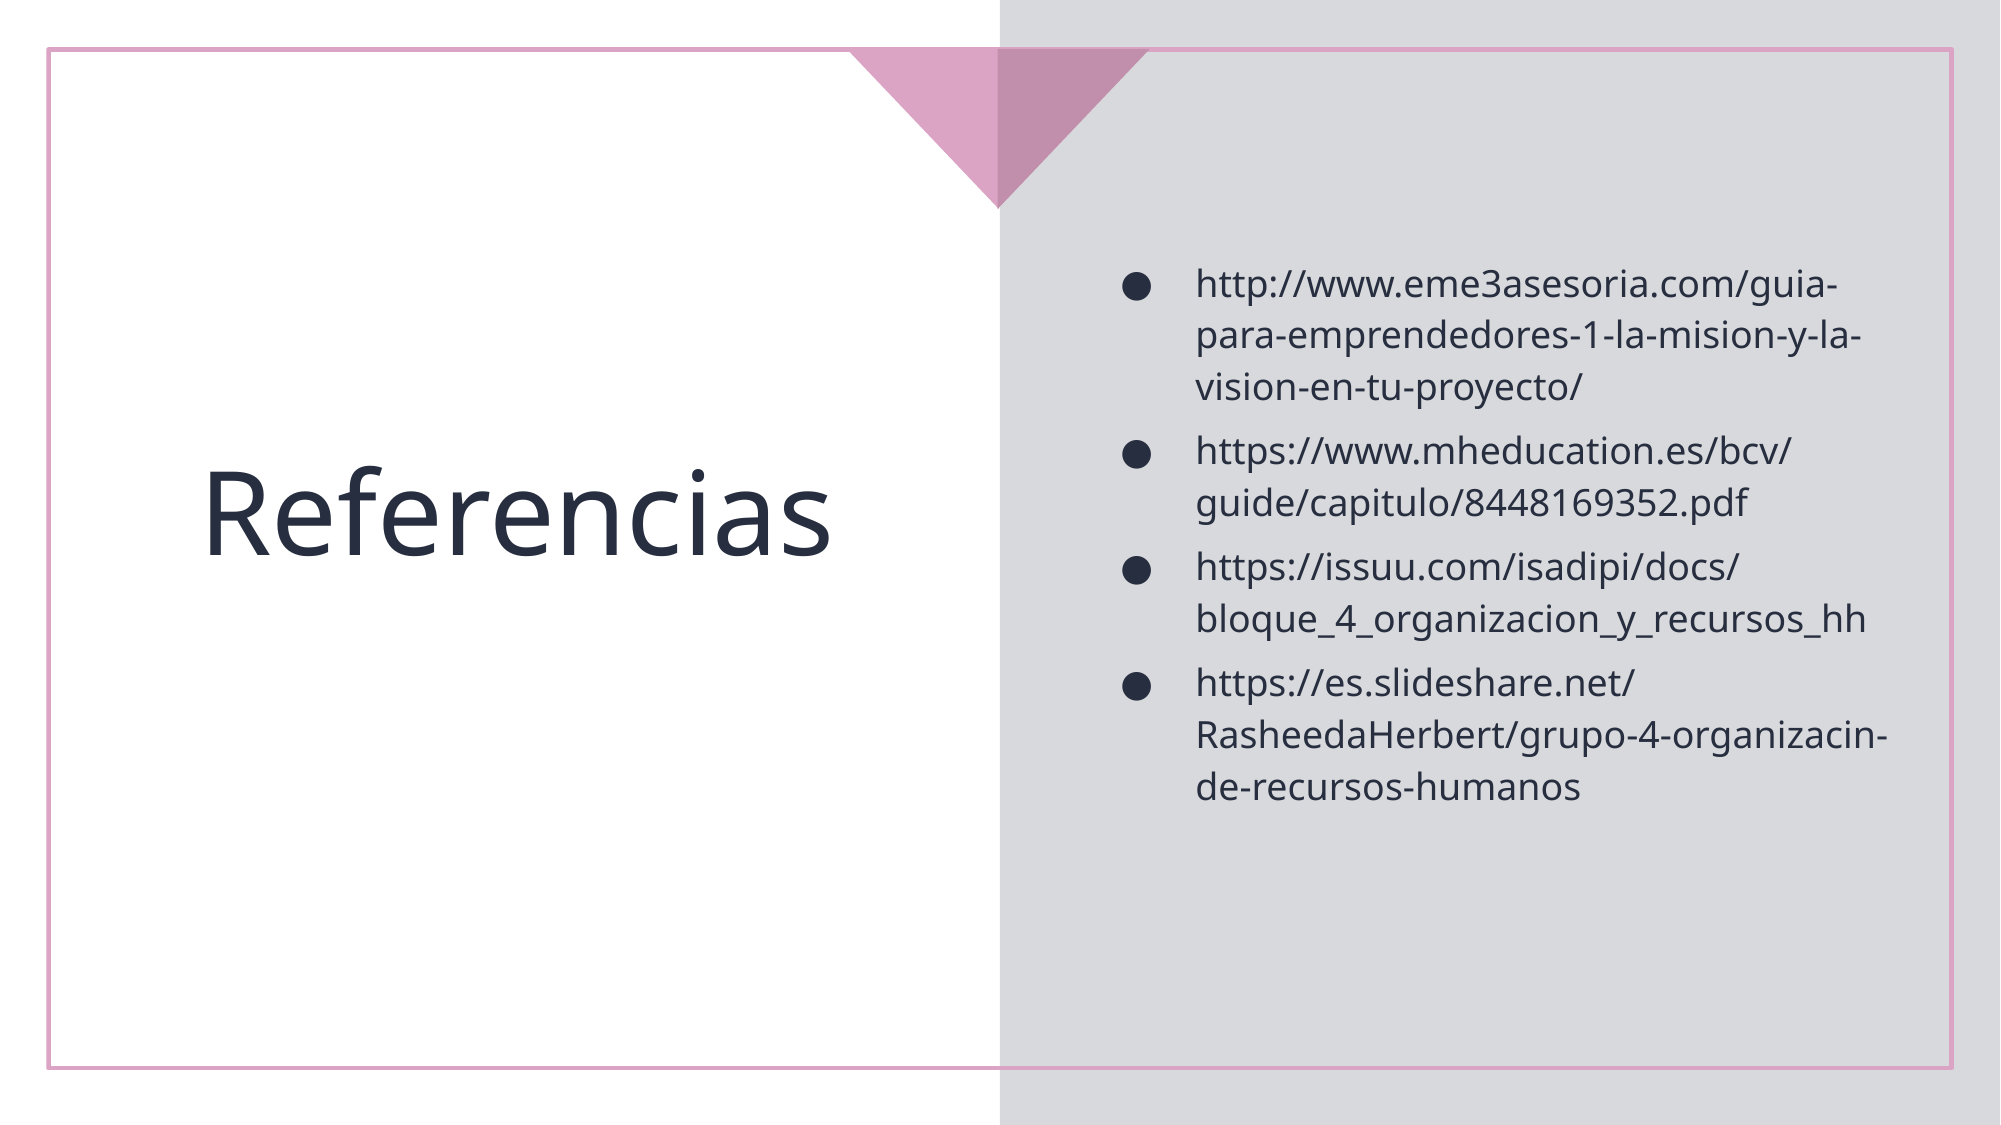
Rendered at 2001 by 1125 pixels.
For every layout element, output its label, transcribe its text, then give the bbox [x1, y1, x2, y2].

title Referencias [74, 269, 960, 594]
text_box http://www.eme3asesoria.com/guia-para-emprendedores-1-la-mision-y-la-vision-en-tu-proyecto/ https://www.mheducation.es/bcv/guide/capitulo/8448169352.pdf https://issuu.com/isadipi/docs/bloque_4_organizacion_y_recursos_hh https://es.slideshare.net/RasheedaHerbert/grupo-4-organizacin-de-recursos-humanos [1080, 158, 1920, 967]
